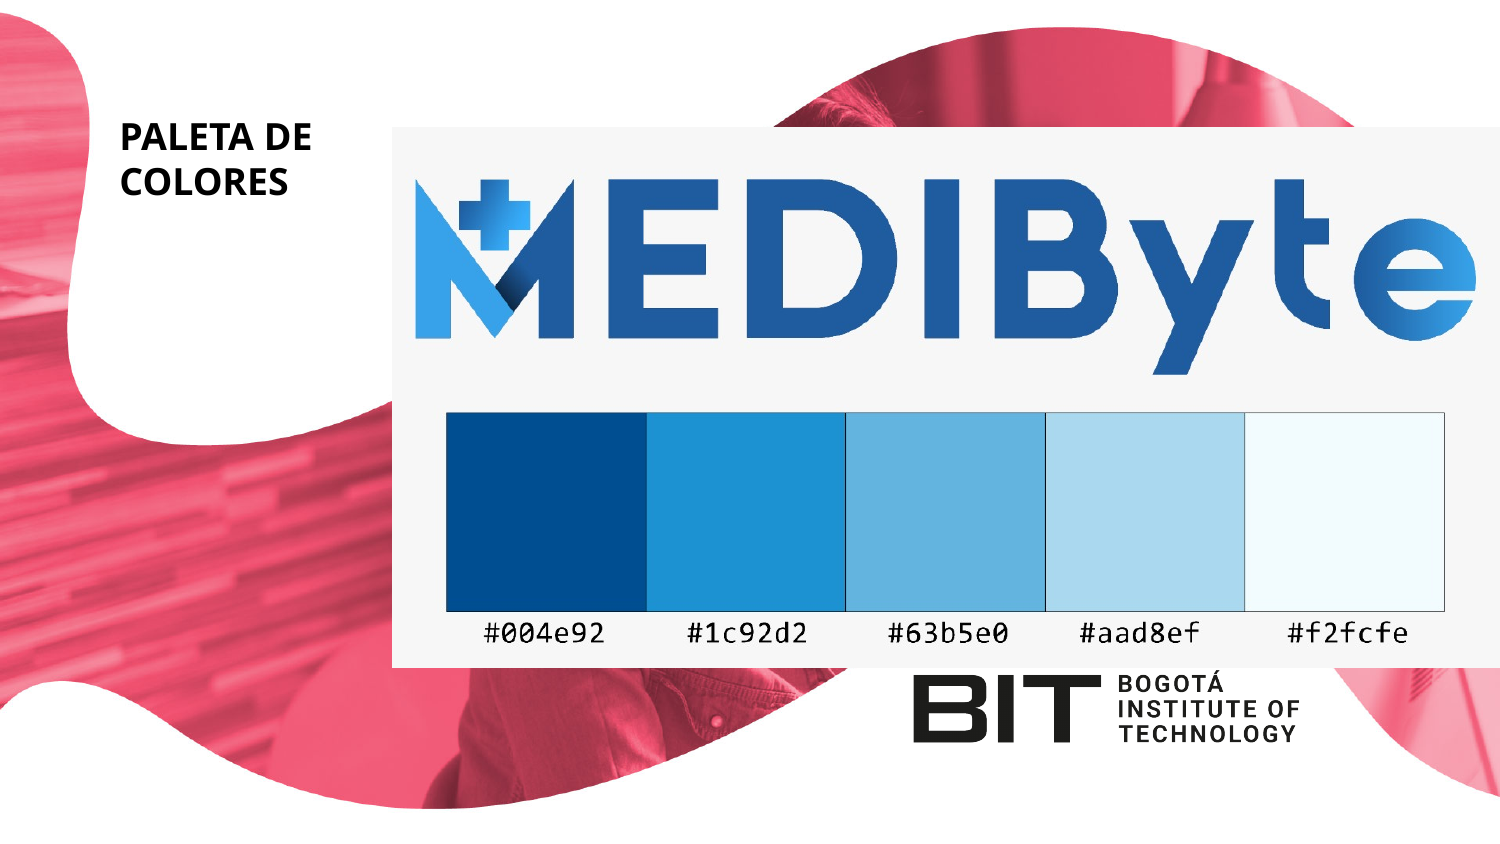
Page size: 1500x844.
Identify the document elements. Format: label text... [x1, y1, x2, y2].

title PALETA DE COLORES [104, 80, 486, 218]
picture [0, 0, 1500, 844]
